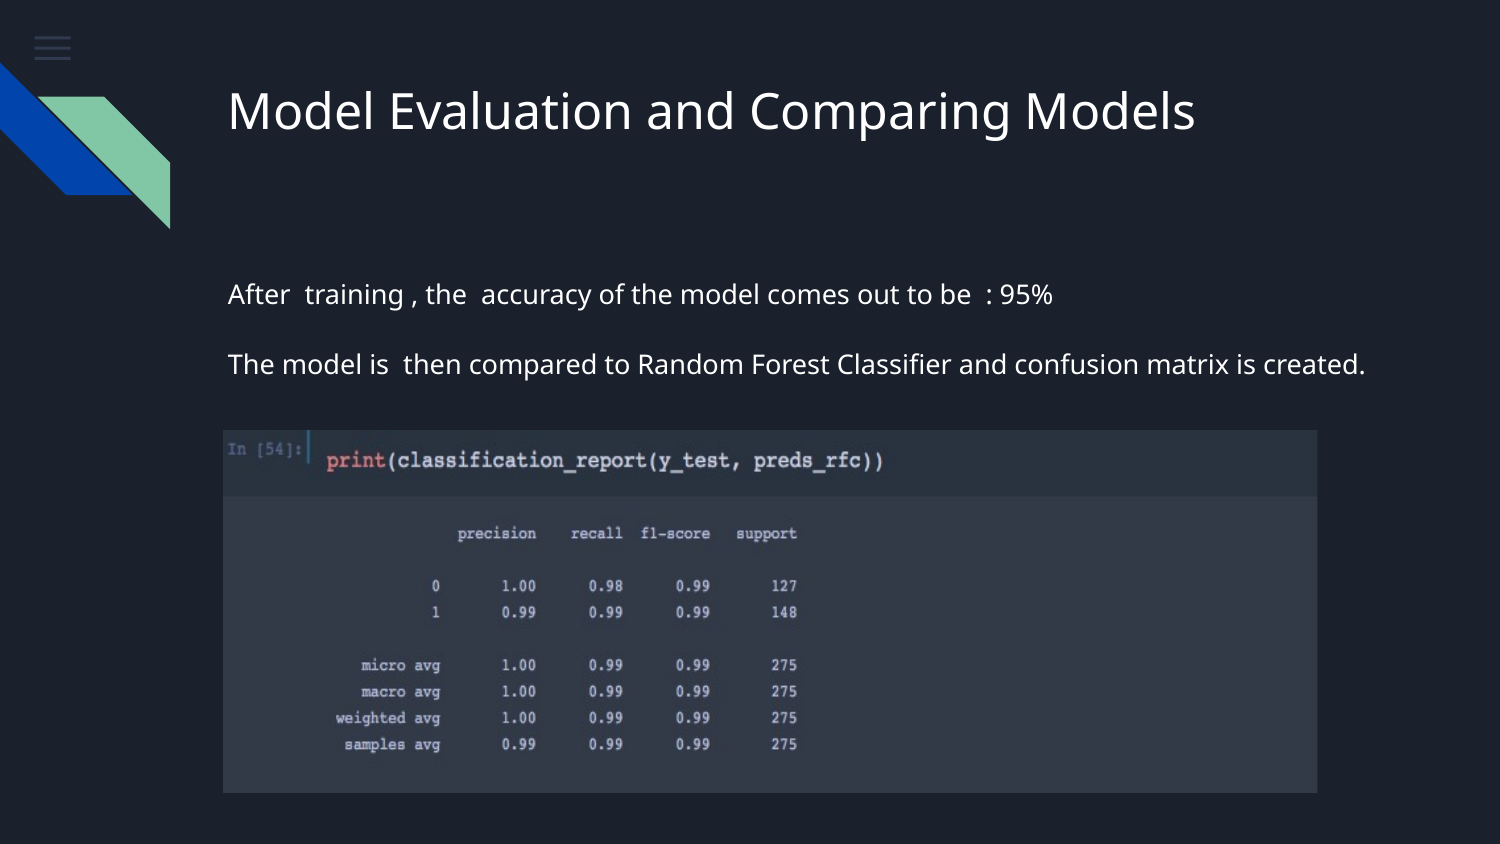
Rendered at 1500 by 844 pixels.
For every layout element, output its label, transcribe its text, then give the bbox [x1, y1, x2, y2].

picture [222, 430, 1318, 794]
title Model Evaluation and Comparing Models [212, 64, 1368, 215]
list After training , the accuracy of the model comes out to be : 95% The model is then compared to Random Forest Classifier and confusion matrix is created. [212, 257, 1426, 735]
